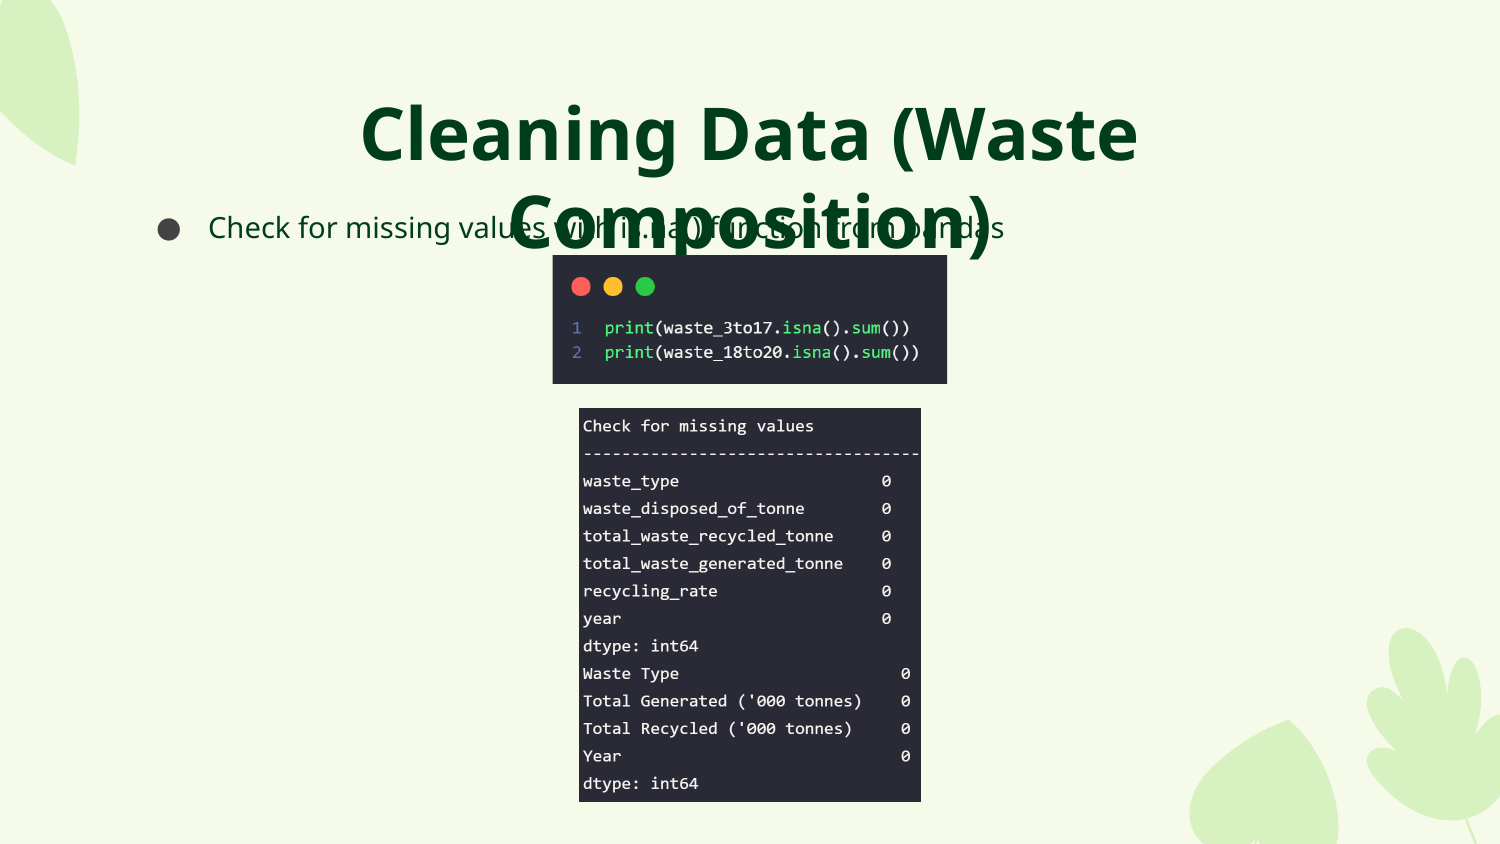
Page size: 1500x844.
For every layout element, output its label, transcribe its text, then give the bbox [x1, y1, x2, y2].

title Cleaning Data (Waste Composition) [118, 72, 1382, 167]
list Check for missing values with is.na() function from pandas [118, 189, 1382, 677]
picture [579, 408, 921, 803]
picture [552, 254, 948, 384]
